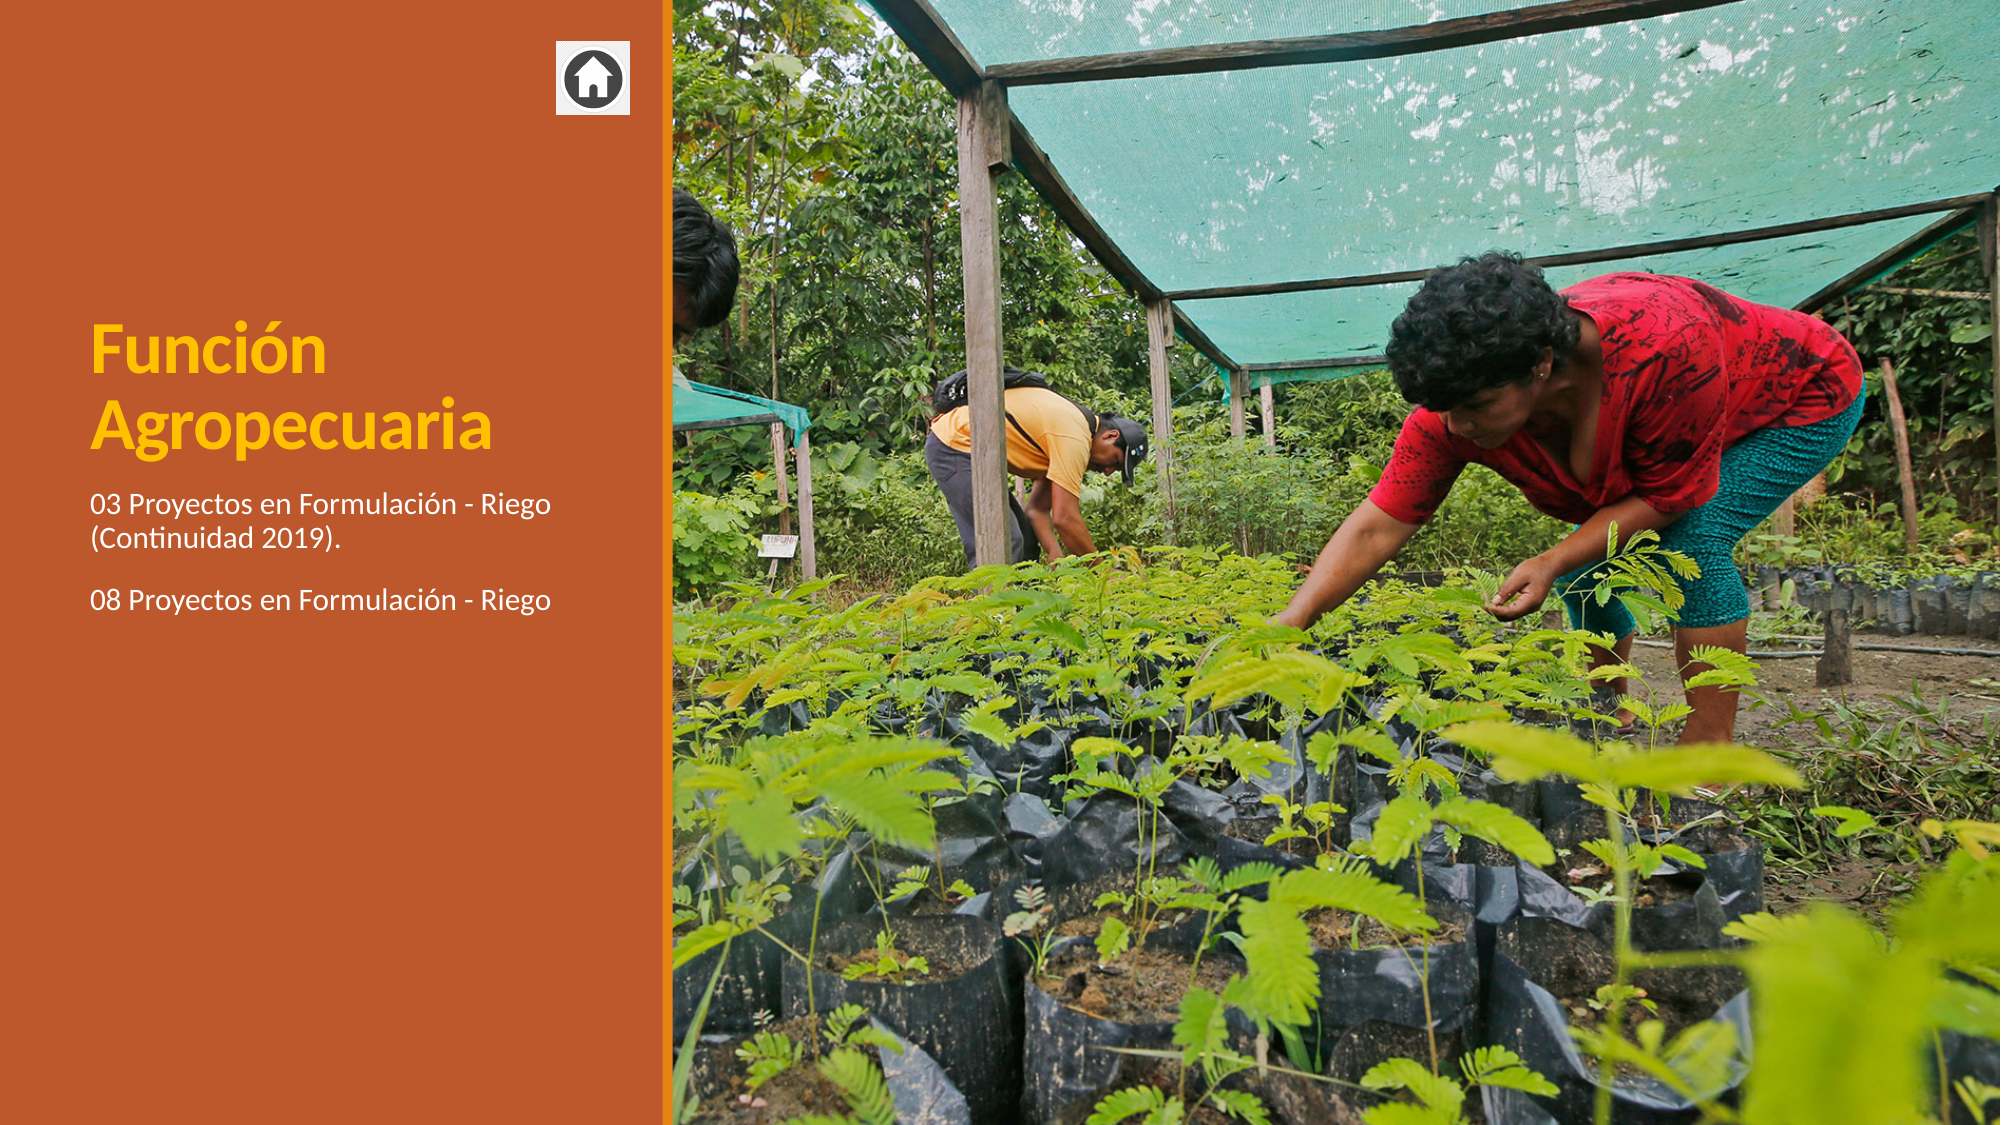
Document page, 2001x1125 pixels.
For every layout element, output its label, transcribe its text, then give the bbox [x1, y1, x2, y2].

picture [555, 41, 630, 116]
title Función Agropecuaria [75, 97, 600, 473]
picture [672, 0, 2000, 1125]
list 03 Proyectos en Formulación - Riego (Continuidad 2019). 08 Proyectos en Formulación - Riego [75, 479, 640, 726]
